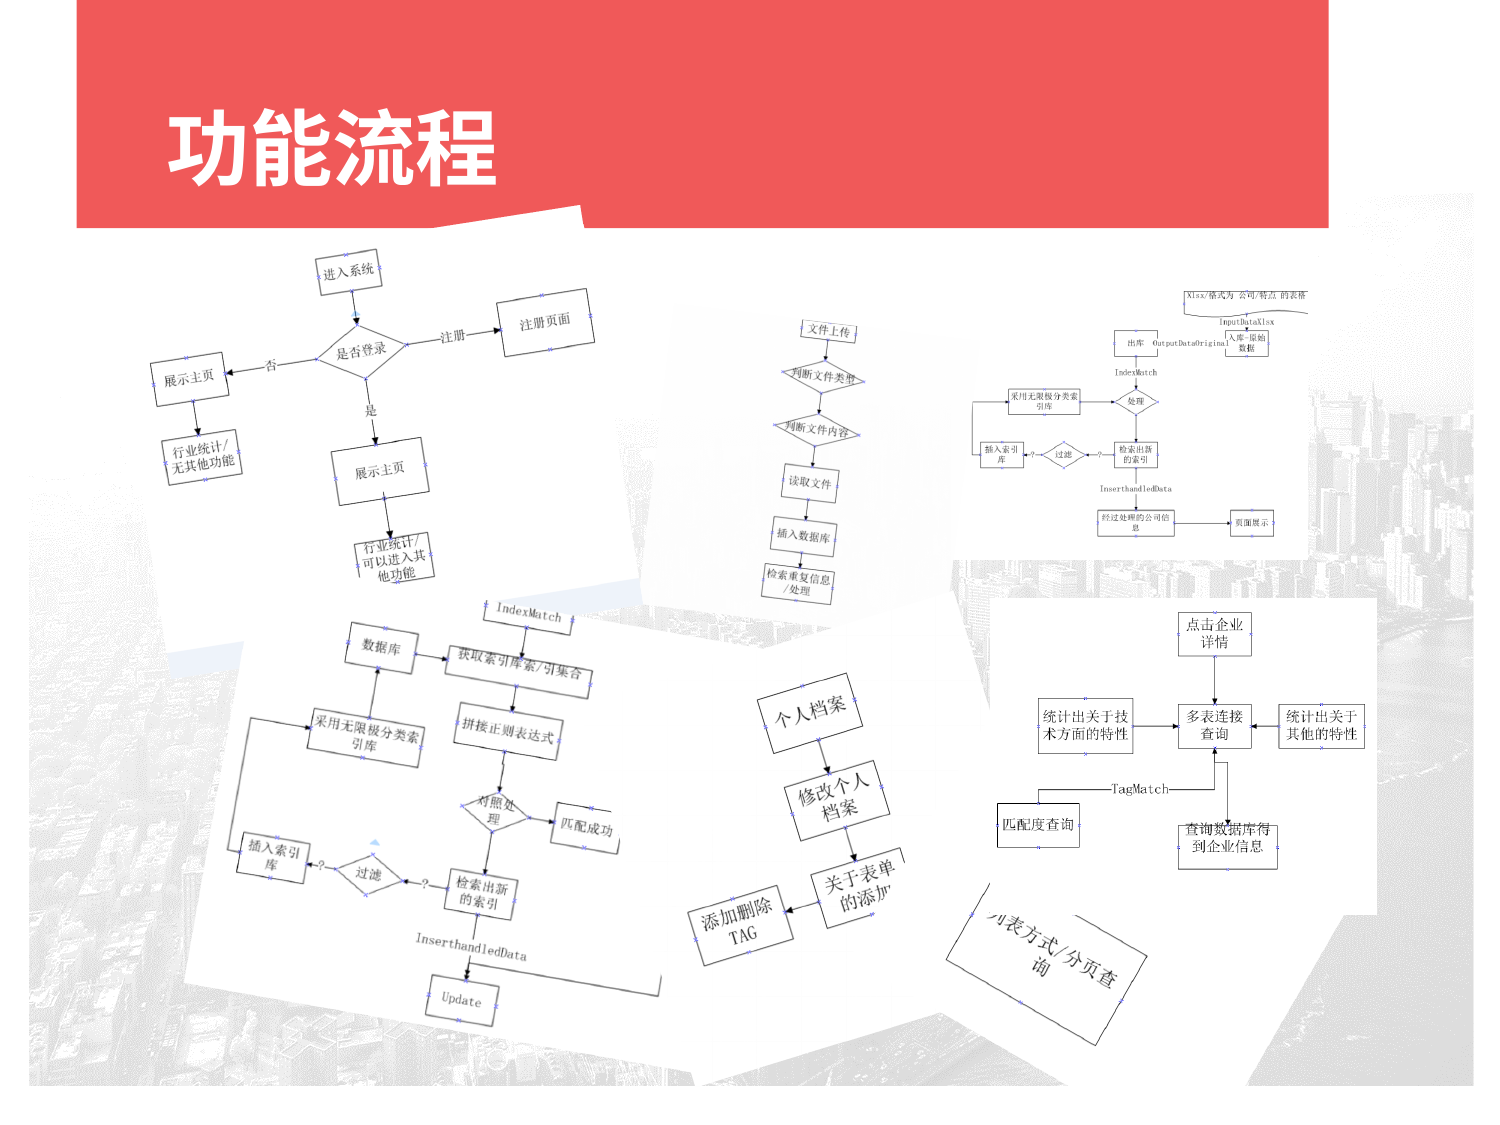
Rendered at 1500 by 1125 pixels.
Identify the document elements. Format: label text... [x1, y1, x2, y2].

picture [0, 0, 1500, 1125]
text_box 功能流程 [151, 89, 697, 204]
